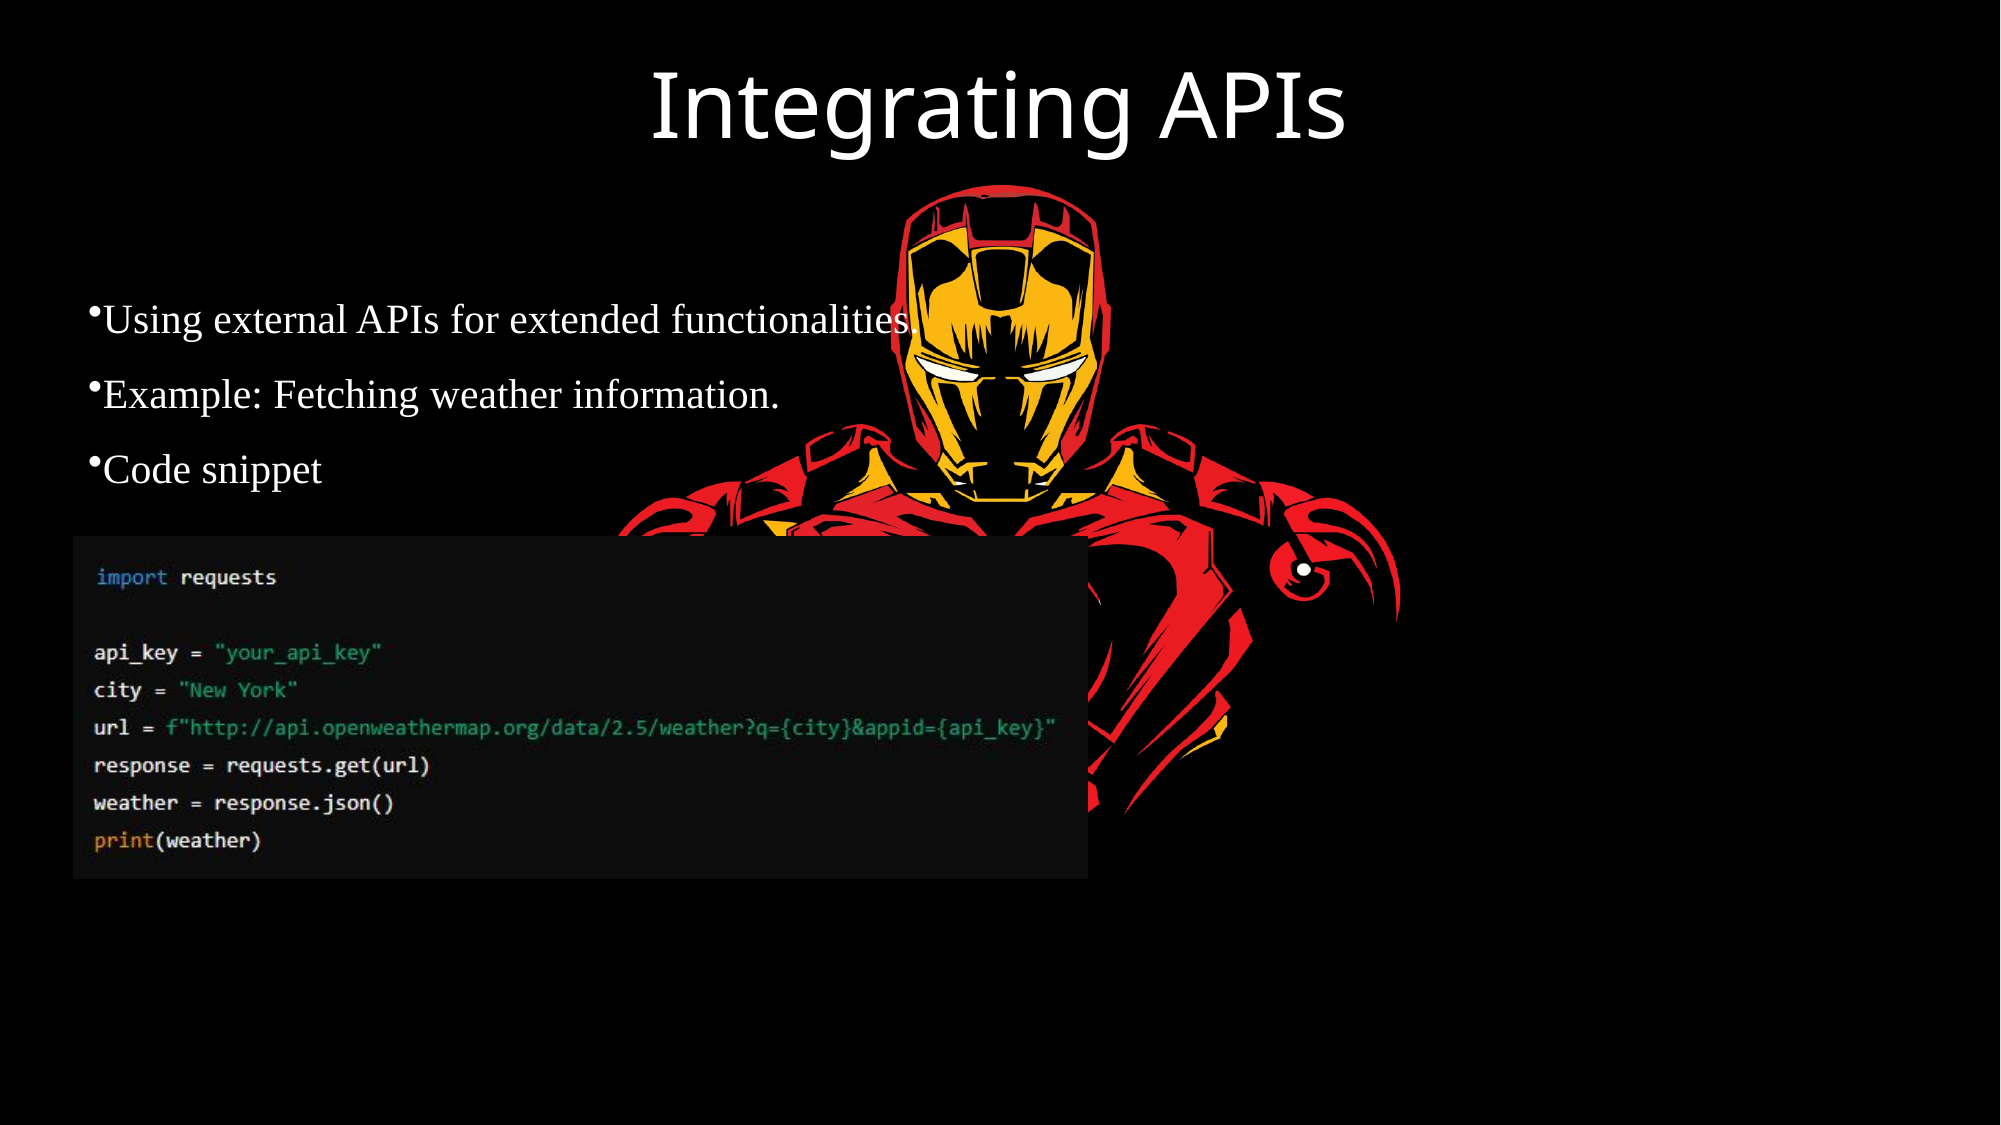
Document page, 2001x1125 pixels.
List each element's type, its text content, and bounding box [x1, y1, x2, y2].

picture [0, 0, 2001, 1125]
list Using external APIs for extended functionalities. Example: Fetching weather information. Code snippet [73, 27, 940, 536]
title Integrating APIs [137, 0, 1863, 218]
